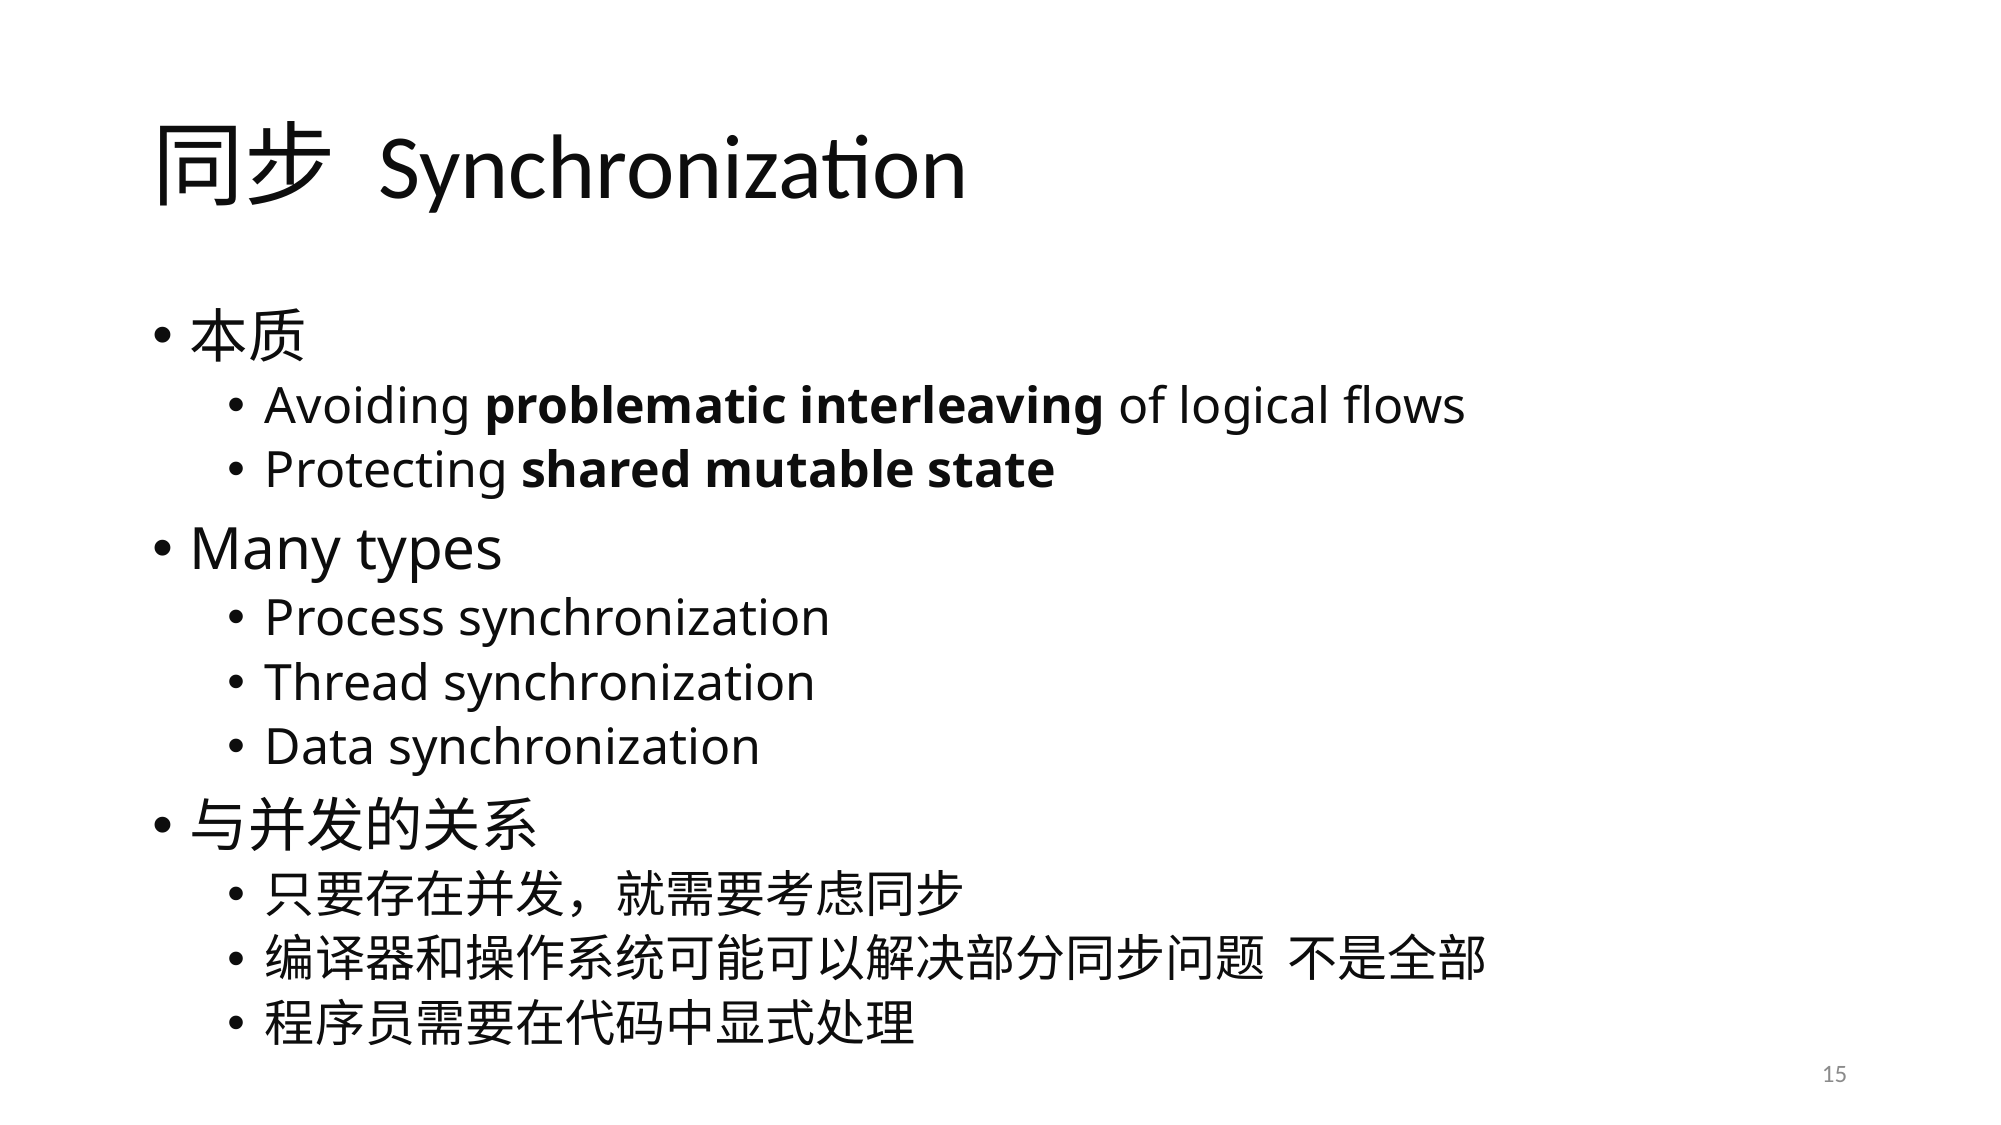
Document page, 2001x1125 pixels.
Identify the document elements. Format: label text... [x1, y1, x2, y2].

title 同步 Synchronization [137, 59, 1863, 278]
slide_number 15 [1412, 1042, 1863, 1103]
